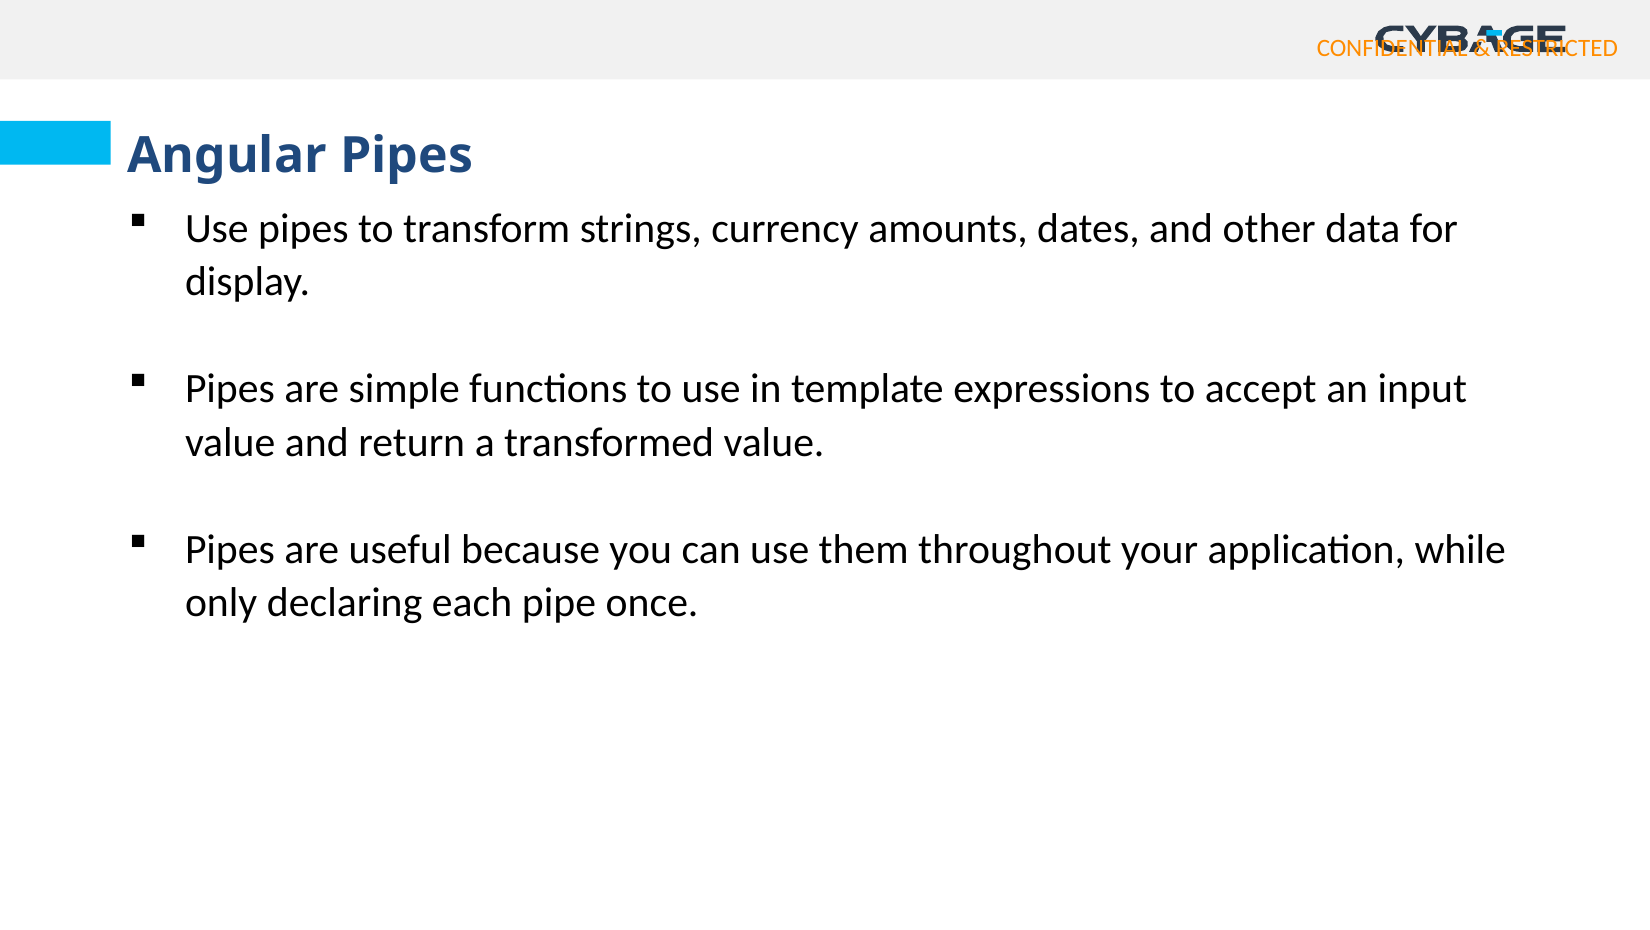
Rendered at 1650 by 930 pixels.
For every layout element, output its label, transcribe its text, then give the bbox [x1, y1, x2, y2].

text_box Use pipes to transform strings, currency amounts, dates, and other data for display. Pipes are simple functions to use in template expressions to accept an input value and return a transformed value. Pipes are useful because you can use them throughout your application, while only declaring each pipe once. [113, 189, 1554, 686]
text_box [0, 119, 110, 167]
text_box Angular Pipes [110, 114, 1288, 190]
